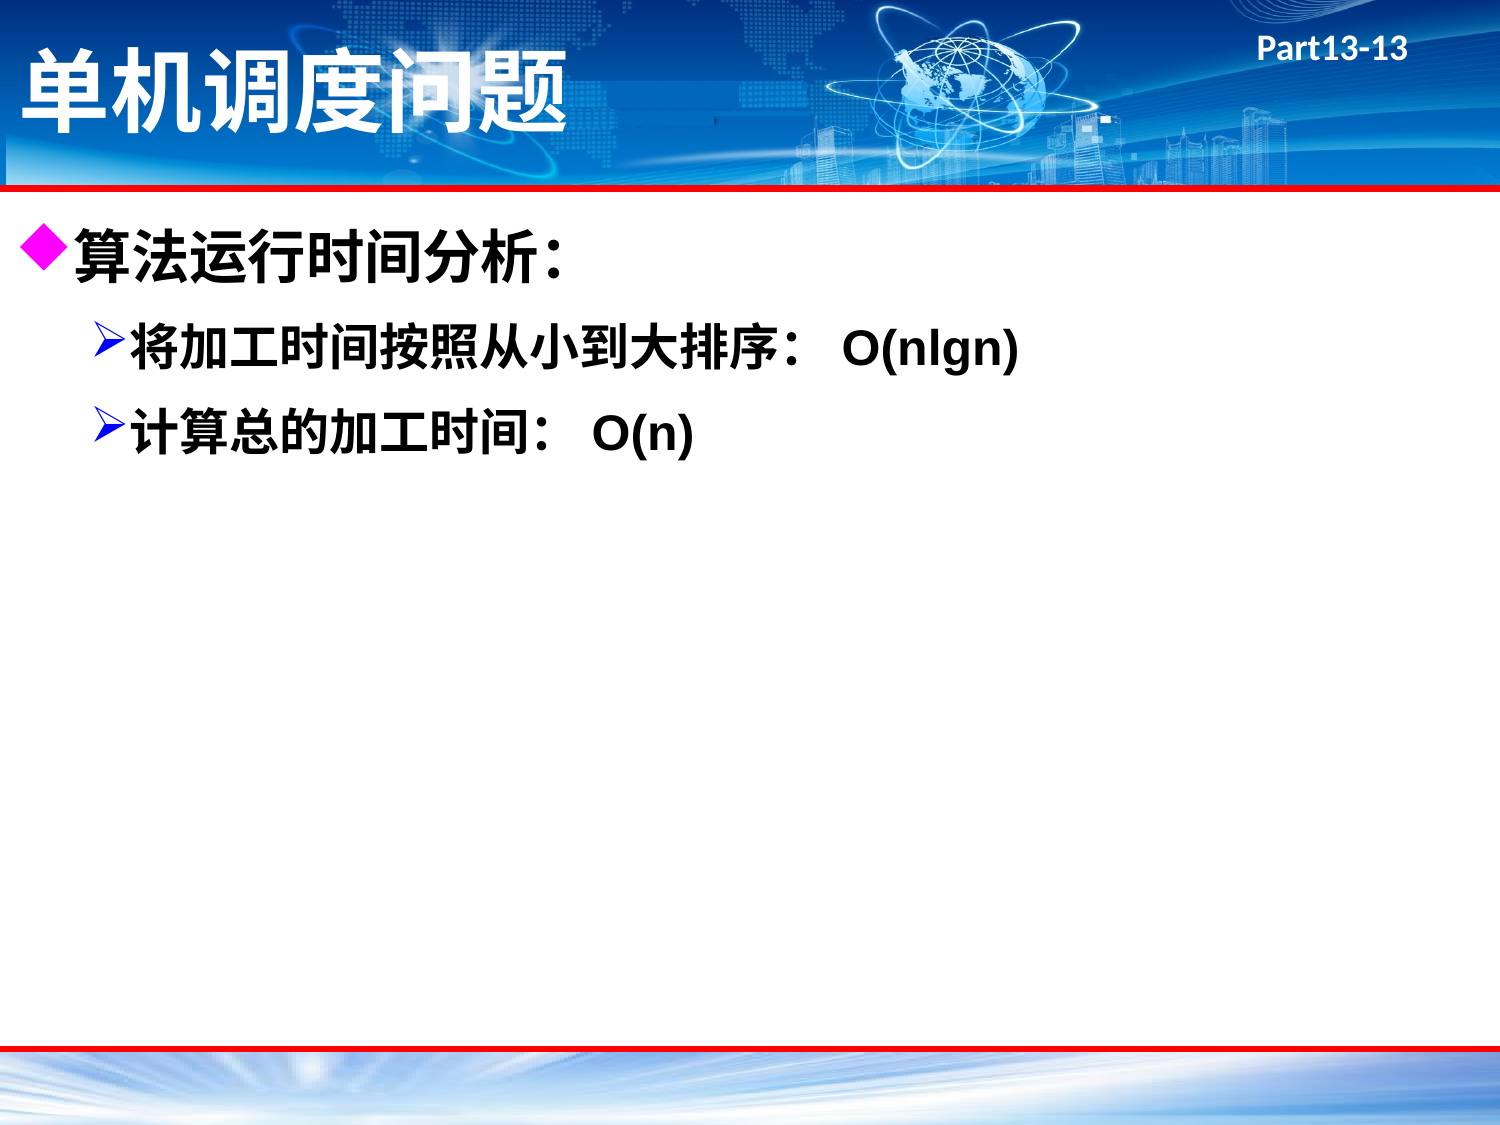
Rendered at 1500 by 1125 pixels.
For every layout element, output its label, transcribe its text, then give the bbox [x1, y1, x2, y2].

picture [0, 0, 1500, 185]
list 算法运行时间分析： 将加工时间按照从小到大排序：O(nlgn) 计算总的加工时间：O(n) [0, 207, 1498, 1032]
title 单机调度问题 [3, 2, 1500, 189]
picture [0, 1052, 1500, 1125]
